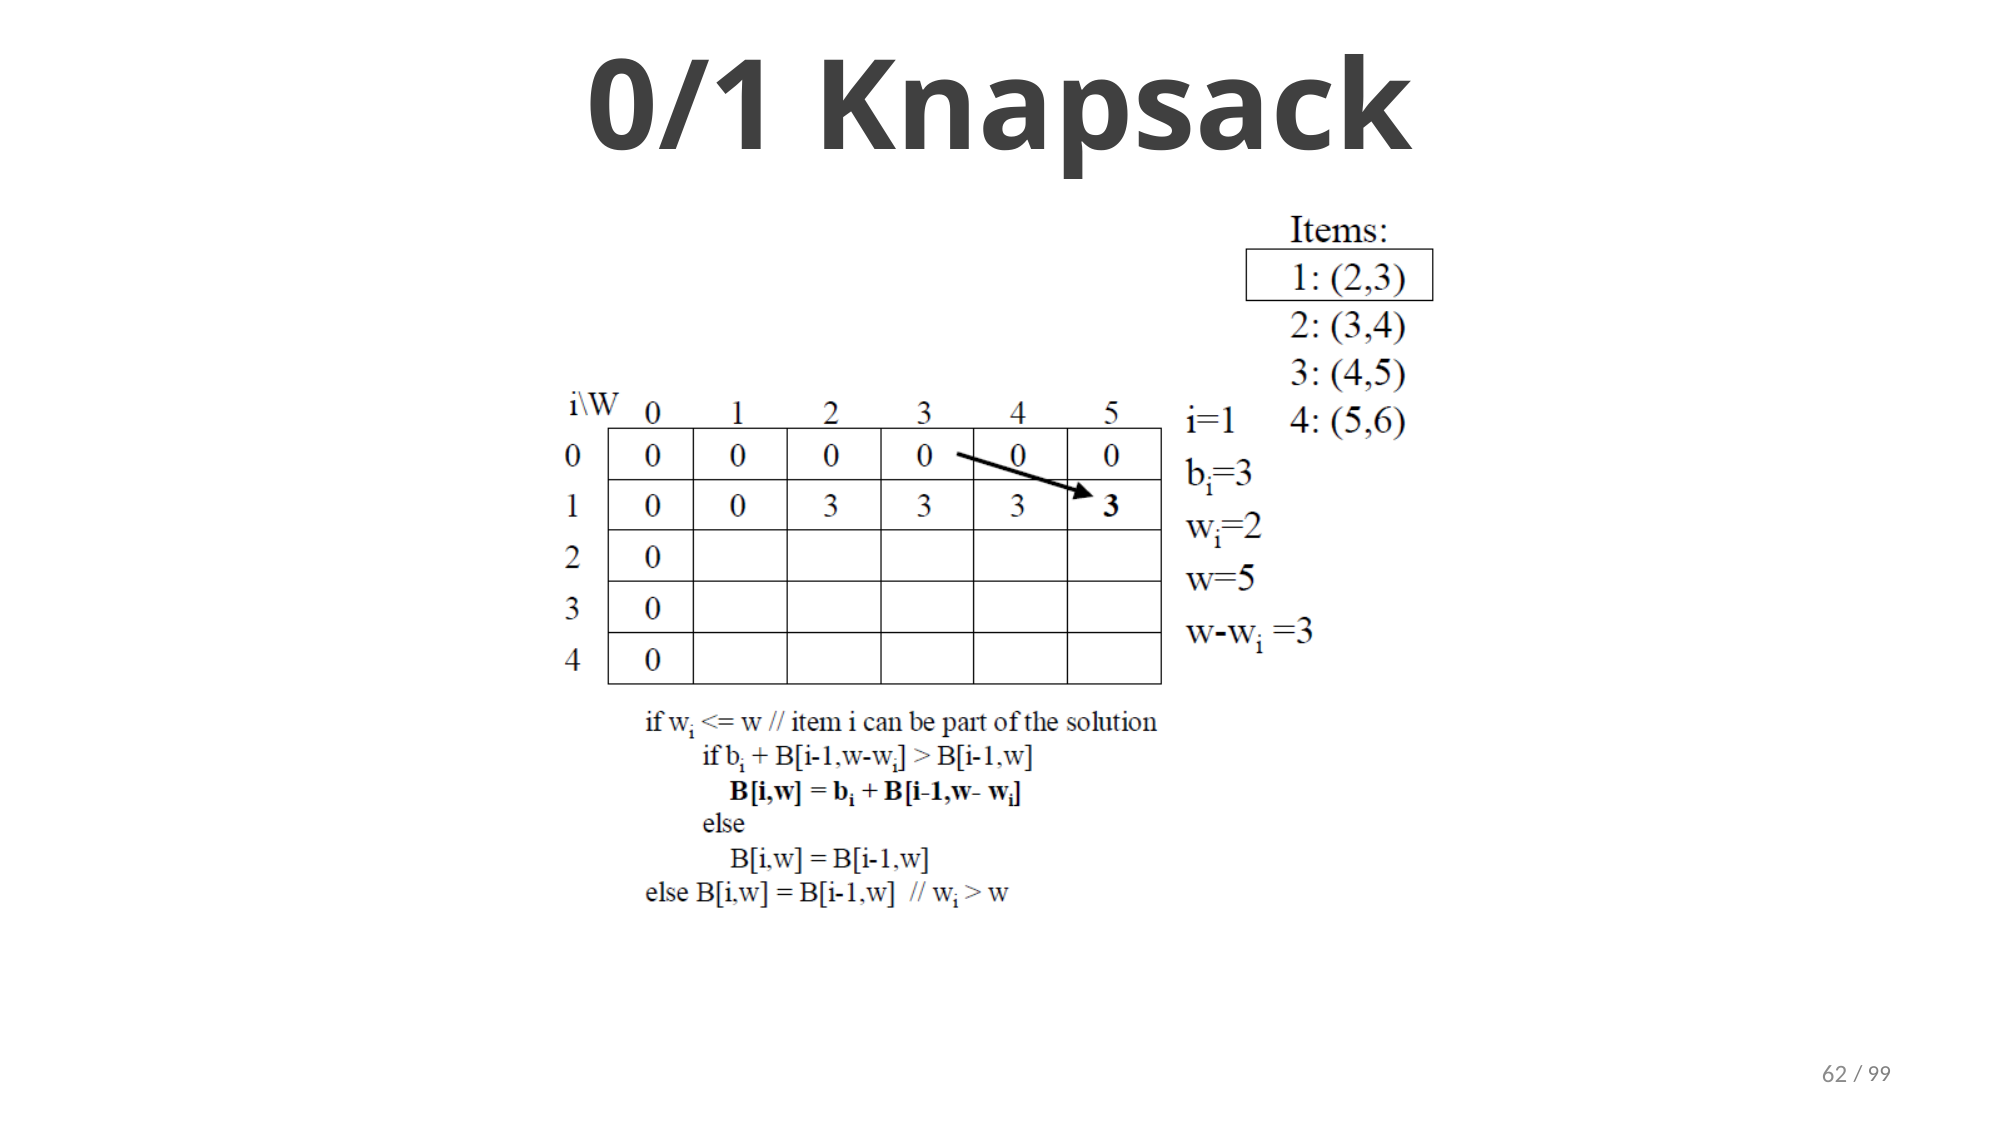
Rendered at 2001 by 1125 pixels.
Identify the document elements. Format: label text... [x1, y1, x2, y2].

slide_number 62 [1412, 1042, 1863, 1103]
title 0/1 Knapsack [131, 0, 1869, 224]
picture [559, 211, 1441, 914]
